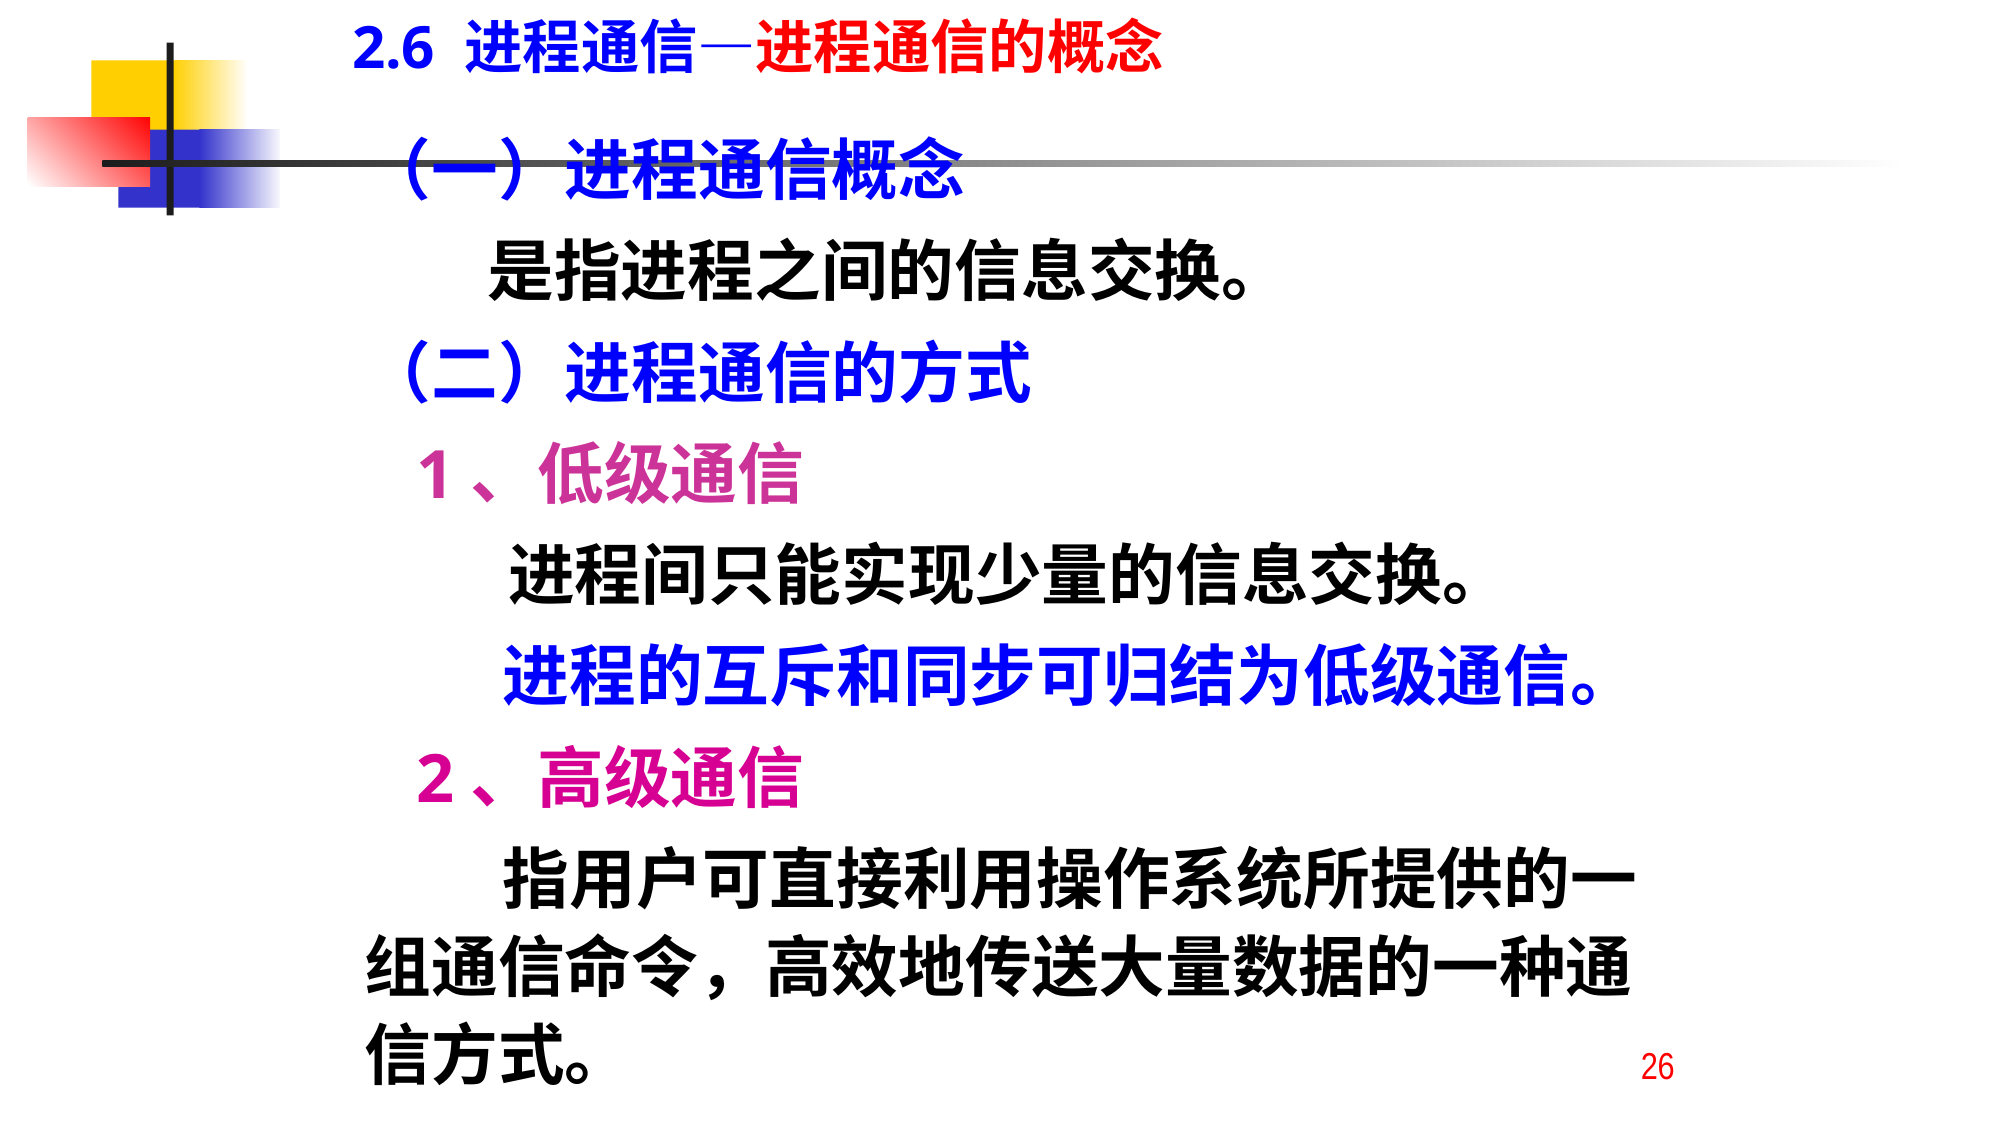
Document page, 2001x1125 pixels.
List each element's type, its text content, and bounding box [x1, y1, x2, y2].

text_box 2.6 进程通信—进程通信的概念 [337, 0, 1588, 88]
text_box （一）进程通信概念 是指进程之间的信息交换。 （二）进程通信的方式 1、低级通信 进程间只能实现少量的信息交换。 进程的互斥和同步可归结为低级通信。 2、高级通信 指用户可直接利用操作系统所提供的一组通信命令，高效地传送大量数据的一种通信方式。 [349, 112, 1700, 1125]
text_box 26 [1626, 1034, 1721, 1094]
